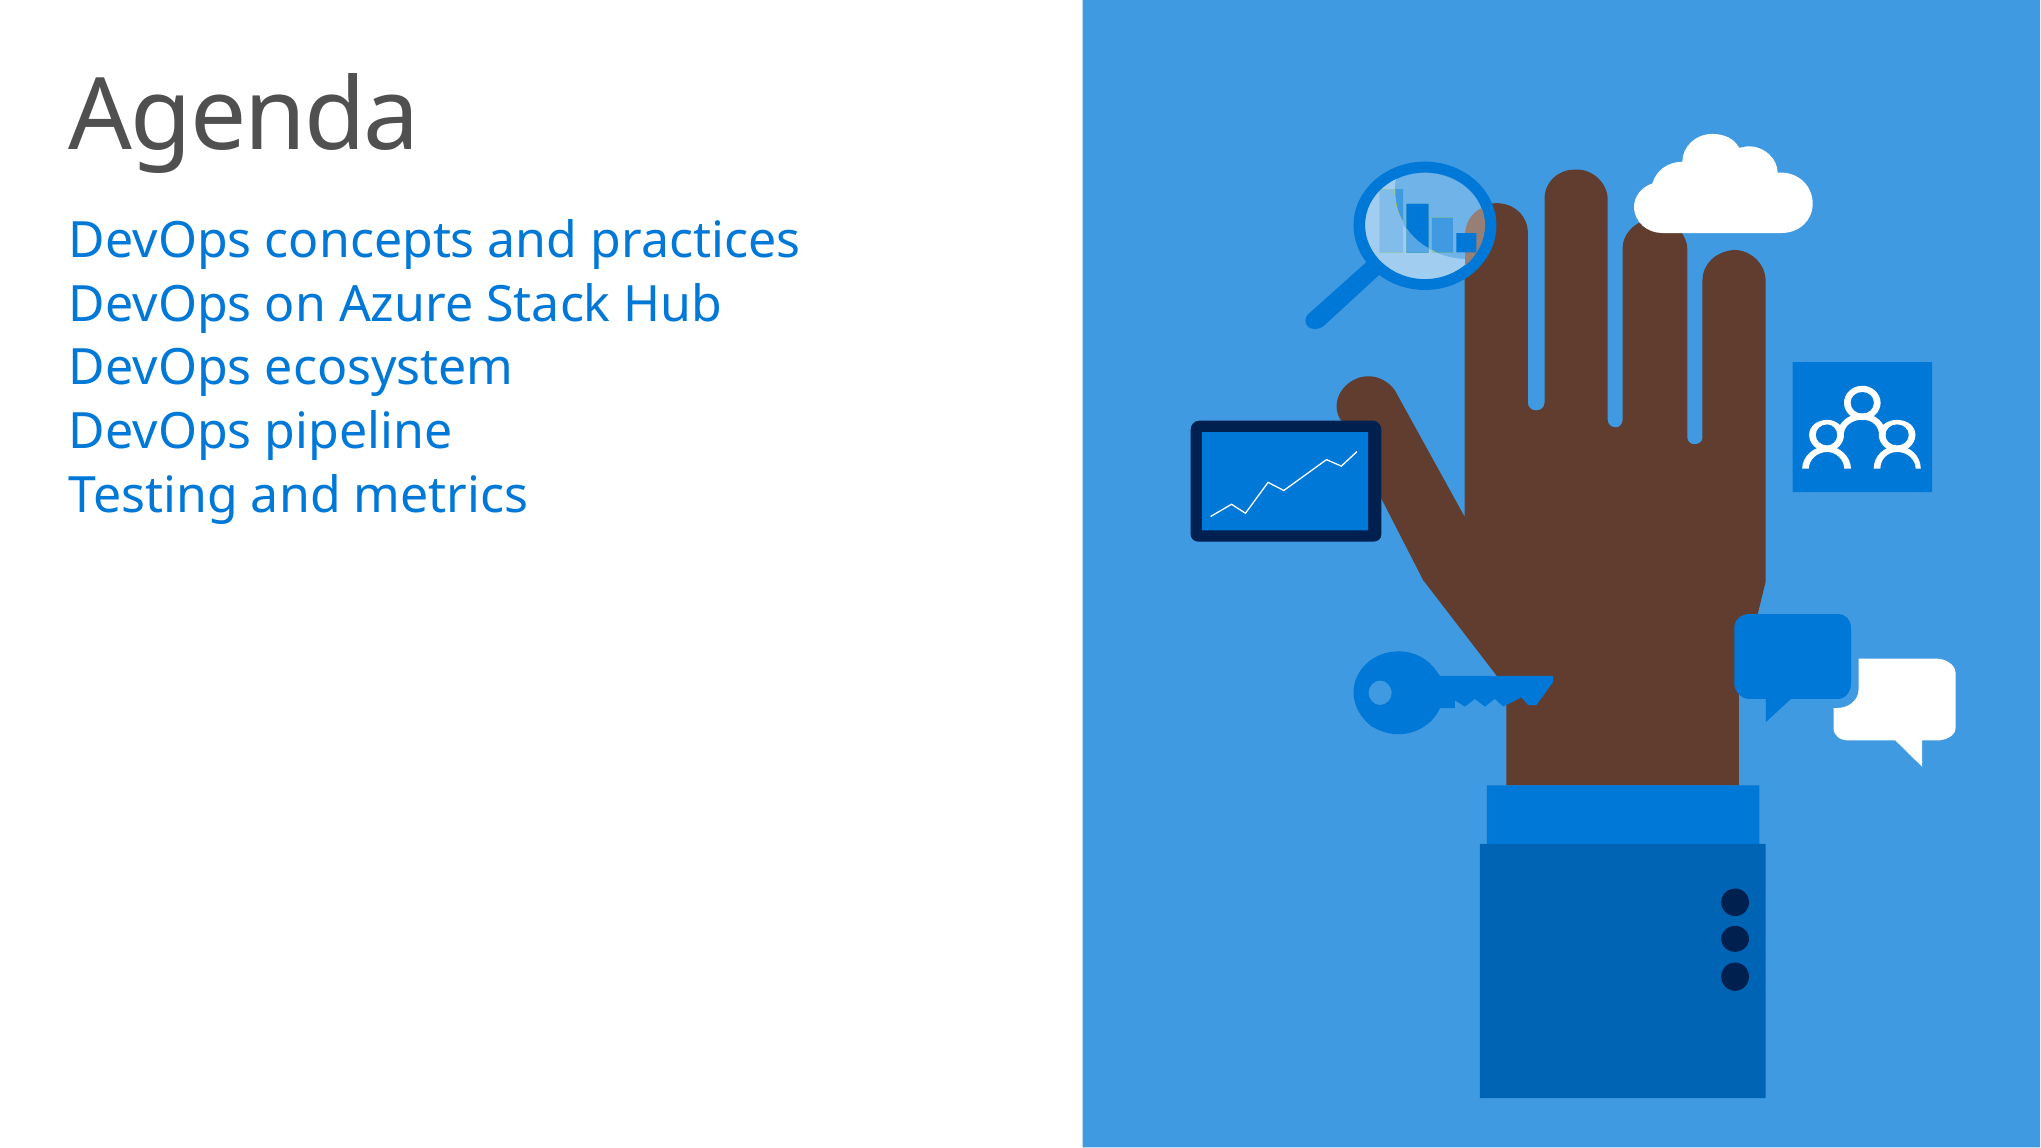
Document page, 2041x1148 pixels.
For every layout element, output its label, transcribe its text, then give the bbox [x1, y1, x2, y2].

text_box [1082, 0, 2041, 1148]
title Agenda [45, 48, 1082, 198]
list DevOps concepts and practices DevOps on Azure Stack Hub DevOps ecosystem DevOps pipeline Testing and metrics [45, 198, 1082, 606]
